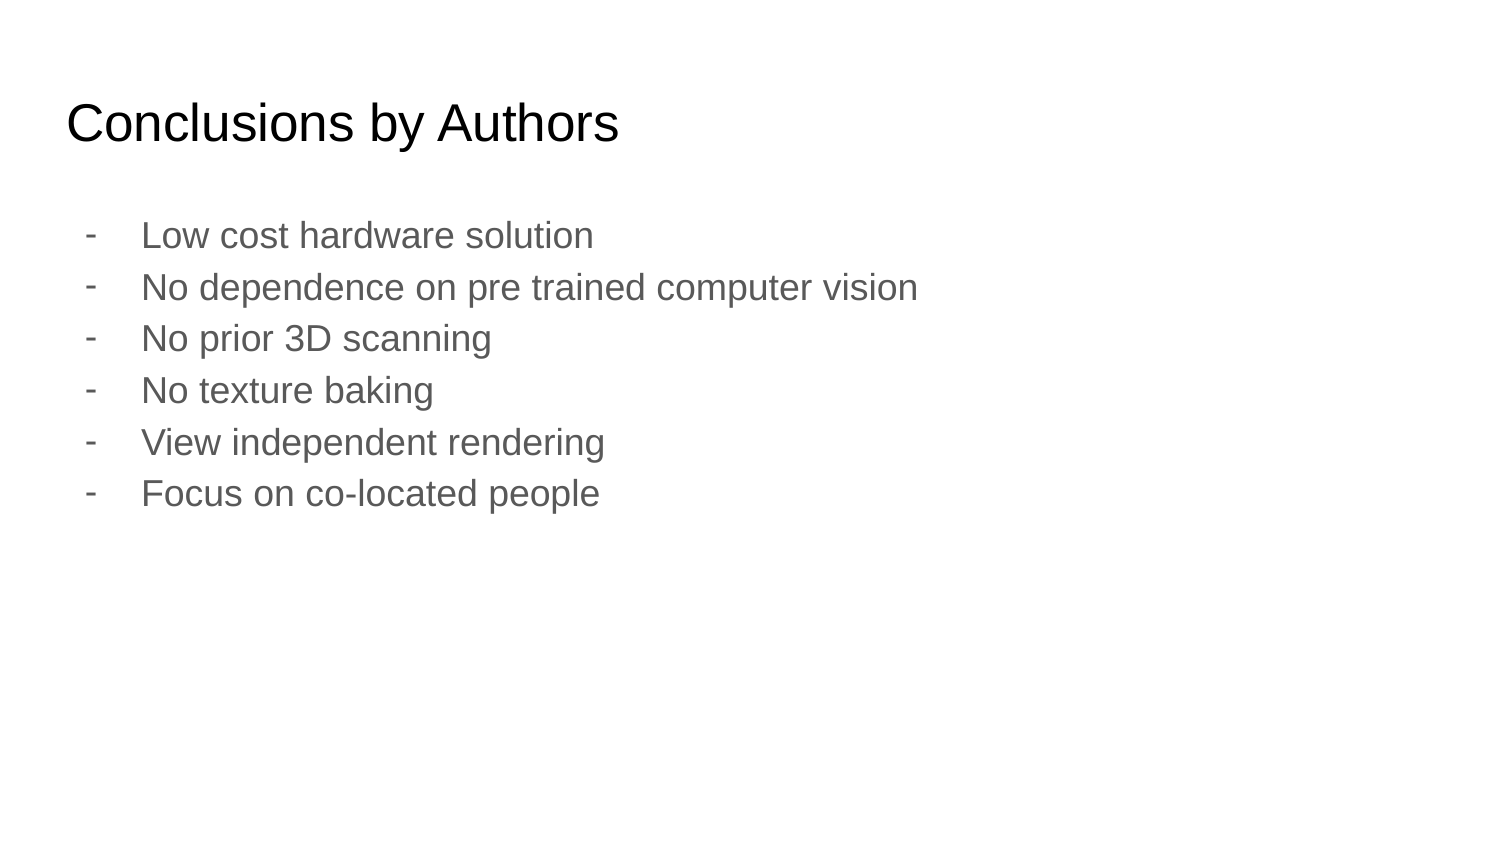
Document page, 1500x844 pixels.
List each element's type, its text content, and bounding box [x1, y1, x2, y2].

title Conclusions by Authors [51, 72, 1449, 167]
list Low cost hardware solution No dependence on pre trained computer vision No prior 3D scanning No texture baking View independent rendering Focus on co-located people [51, 189, 1449, 750]
